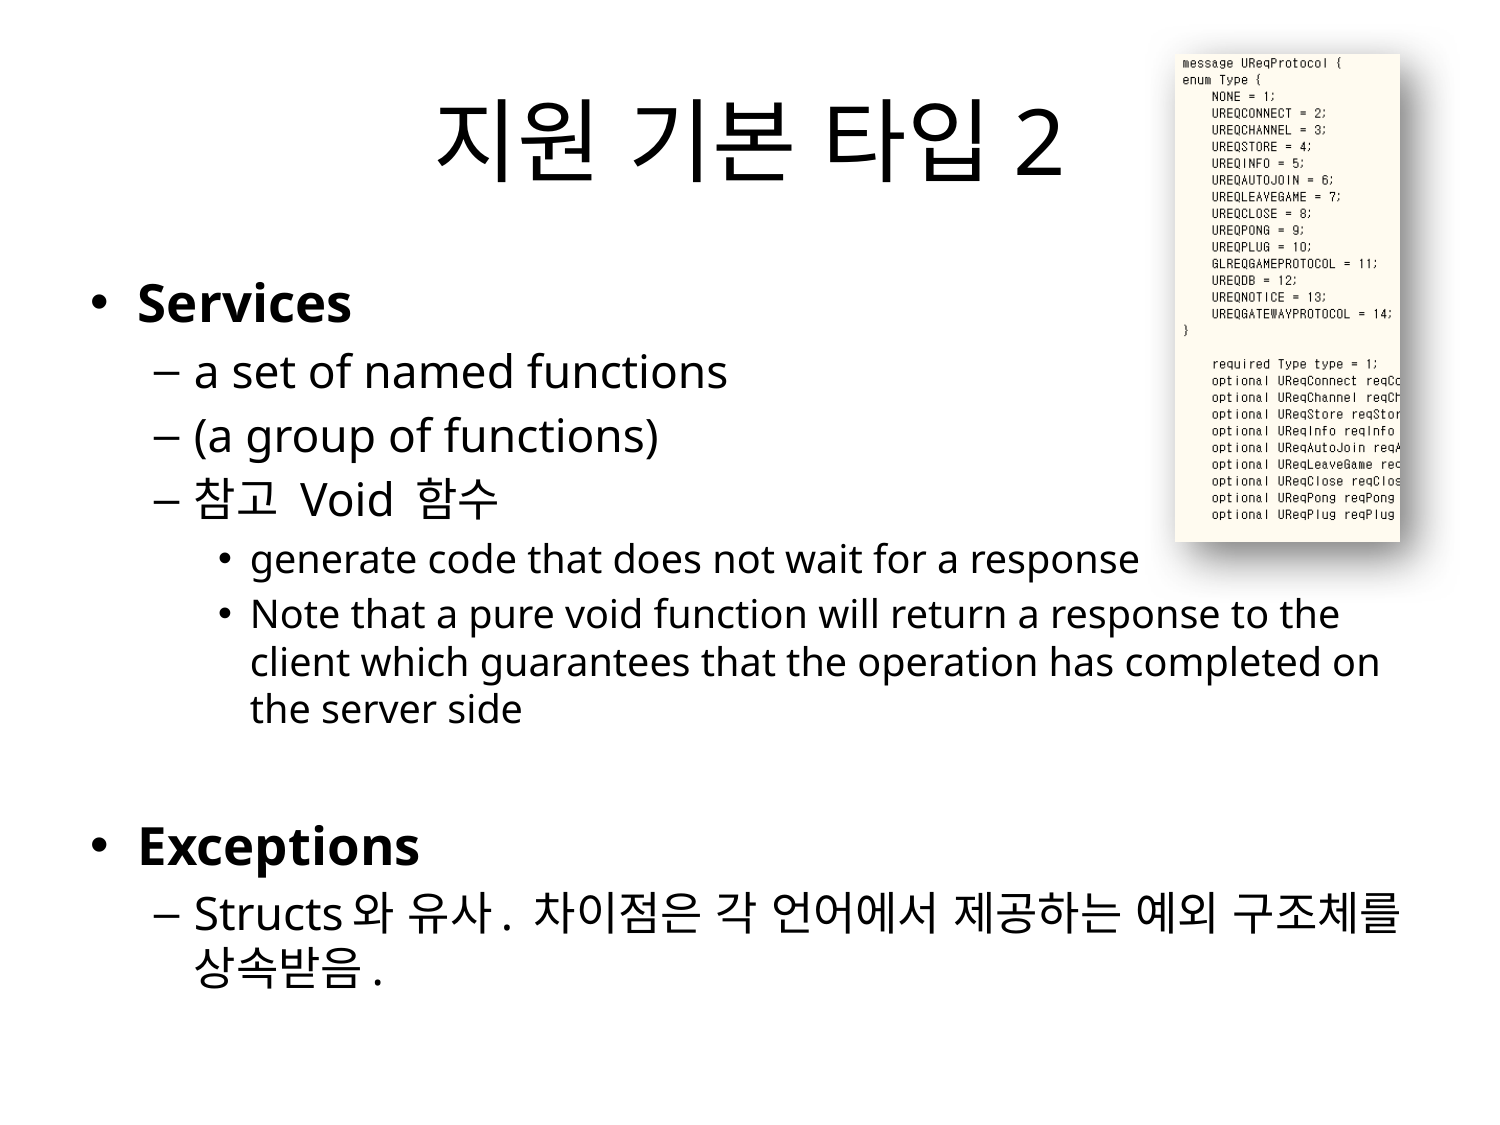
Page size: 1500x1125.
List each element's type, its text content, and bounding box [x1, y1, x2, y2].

picture [1174, 54, 1400, 543]
title 지원 기본 타입2 [75, 45, 1184, 233]
list Services a set of named functions (a group of functions) 참고 Void 함수 generate code that does not wait for a response Note that a pure void function will return a response to the client which guarantees that the operation has completed on the server side Exceptions Structs와 유사. 차이점은 각 언어에서 제공하는 예외 구조체를 상속받음. [75, 262, 1425, 1005]
